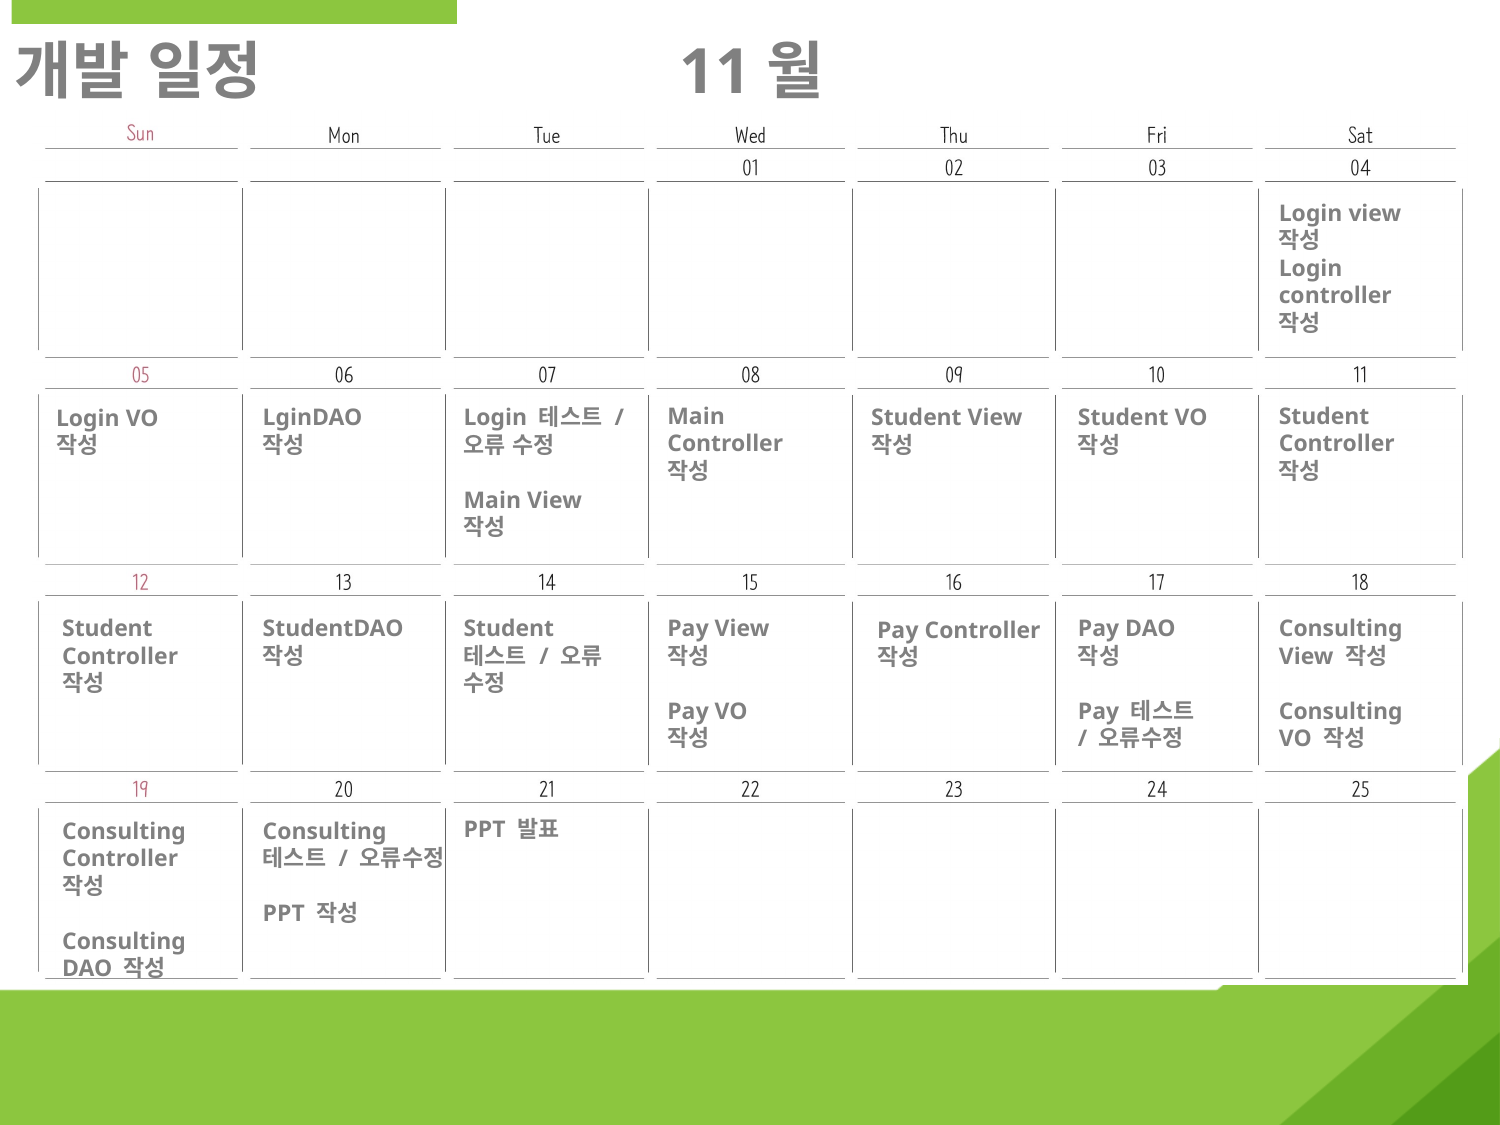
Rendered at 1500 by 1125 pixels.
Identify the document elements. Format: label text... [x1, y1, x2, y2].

picture [0, 110, 1500, 1125]
text_box 개발 일정 11월 [0, 23, 1424, 114]
picture [11, 0, 458, 24]
